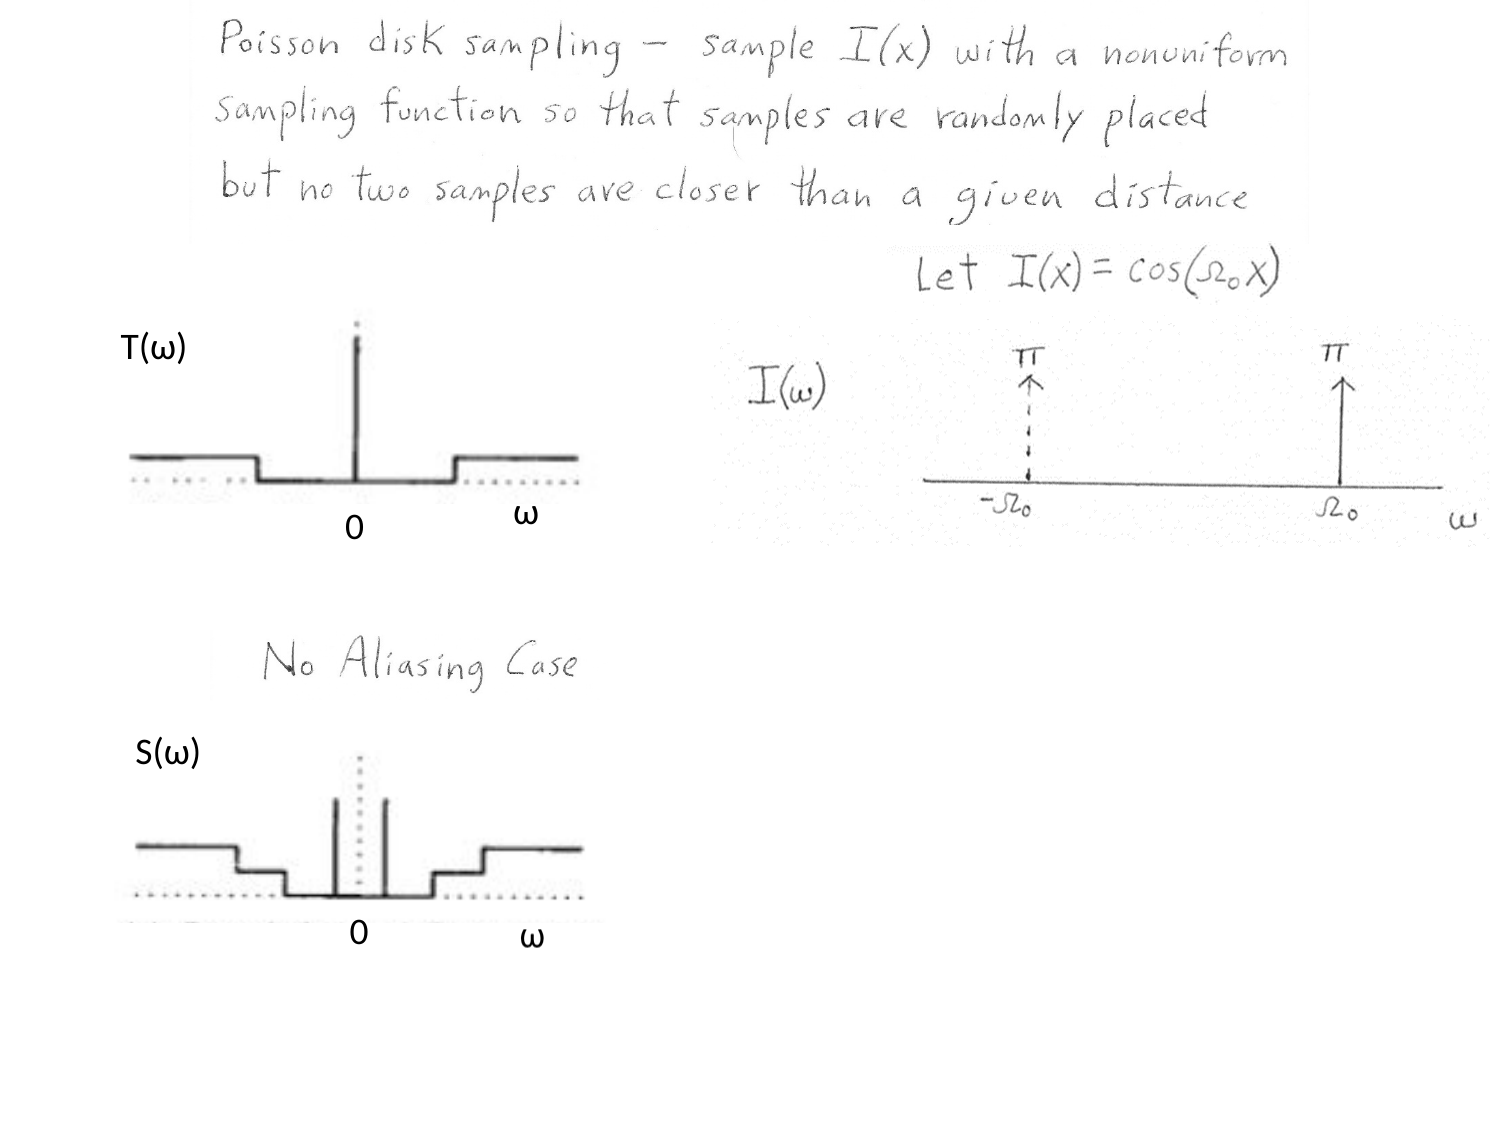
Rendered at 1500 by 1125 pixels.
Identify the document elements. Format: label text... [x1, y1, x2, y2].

text_box S(ω) [120, 719, 217, 748]
picture [704, 314, 1490, 559]
picture [189, 0, 1311, 312]
picture [209, 629, 610, 701]
picture [104, 297, 645, 504]
text_box 0 [330, 512, 380, 555]
text_box 0 [334, 932, 384, 960]
text_box ω [498, 512, 555, 540]
picture [74, 749, 610, 982]
